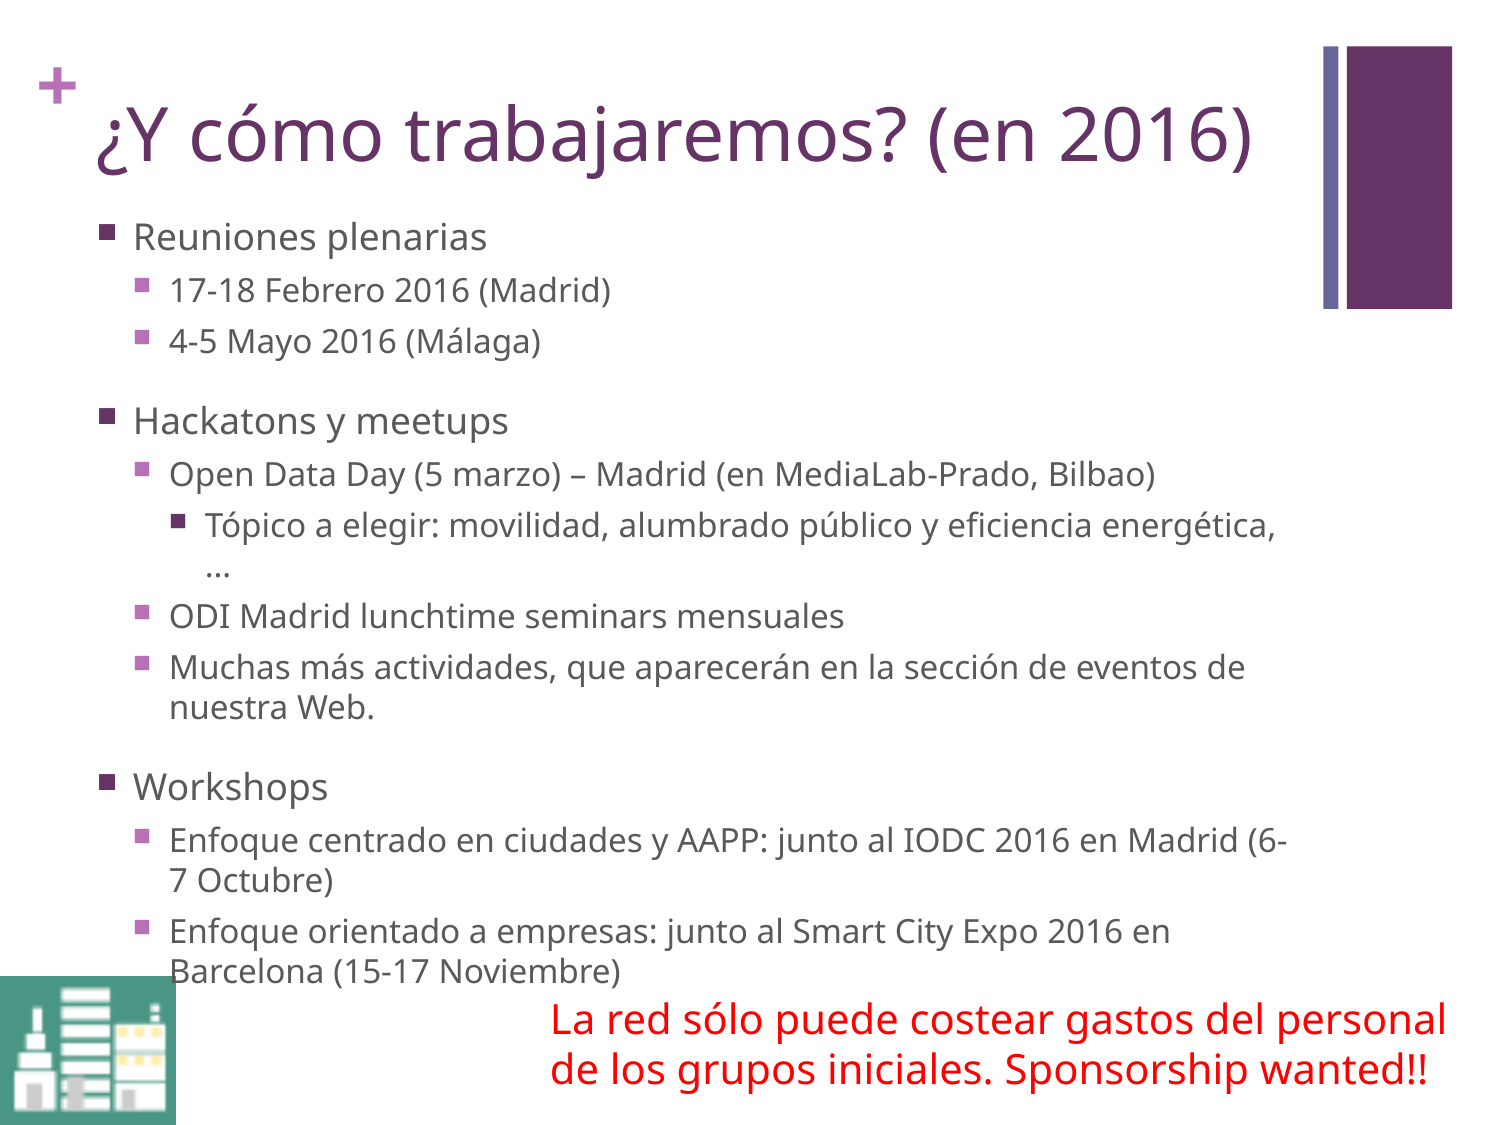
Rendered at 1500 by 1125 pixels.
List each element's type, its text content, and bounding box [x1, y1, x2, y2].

title ¿Y cómo trabajaremos? (en 2016) [81, 79, 1322, 205]
text_box La red sólo puede costear gastos del personal de los grupos iniciales. Sponsorship wanted!! [535, 985, 1474, 1101]
picture [0, 976, 176, 1125]
list Reuniones plenarias 17-18 Febrero 2016 (Madrid) 4-5 Mayo 2016 (Málaga) Hackatons y meetups Open Data Day (5 marzo) – Madrid (en MediaLab-Prado, Bilbao) Tópico a elegir: movilidad, alumbrado público y eficiencia energética, … ODI Madrid lunchtime seminars mensuales Muchas más actividades, que aparecerán en la sección de eventos de nuestra Web. Workshops Enfoque centrado en ciudades y AAPP: junto al IODC 2016 en Madrid (6-7 Octubre) Enfoque orientado a empresas: junto al Smart City Expo 2016 en Barcelona (15-17 Noviembre) [81, 205, 1322, 1005]
